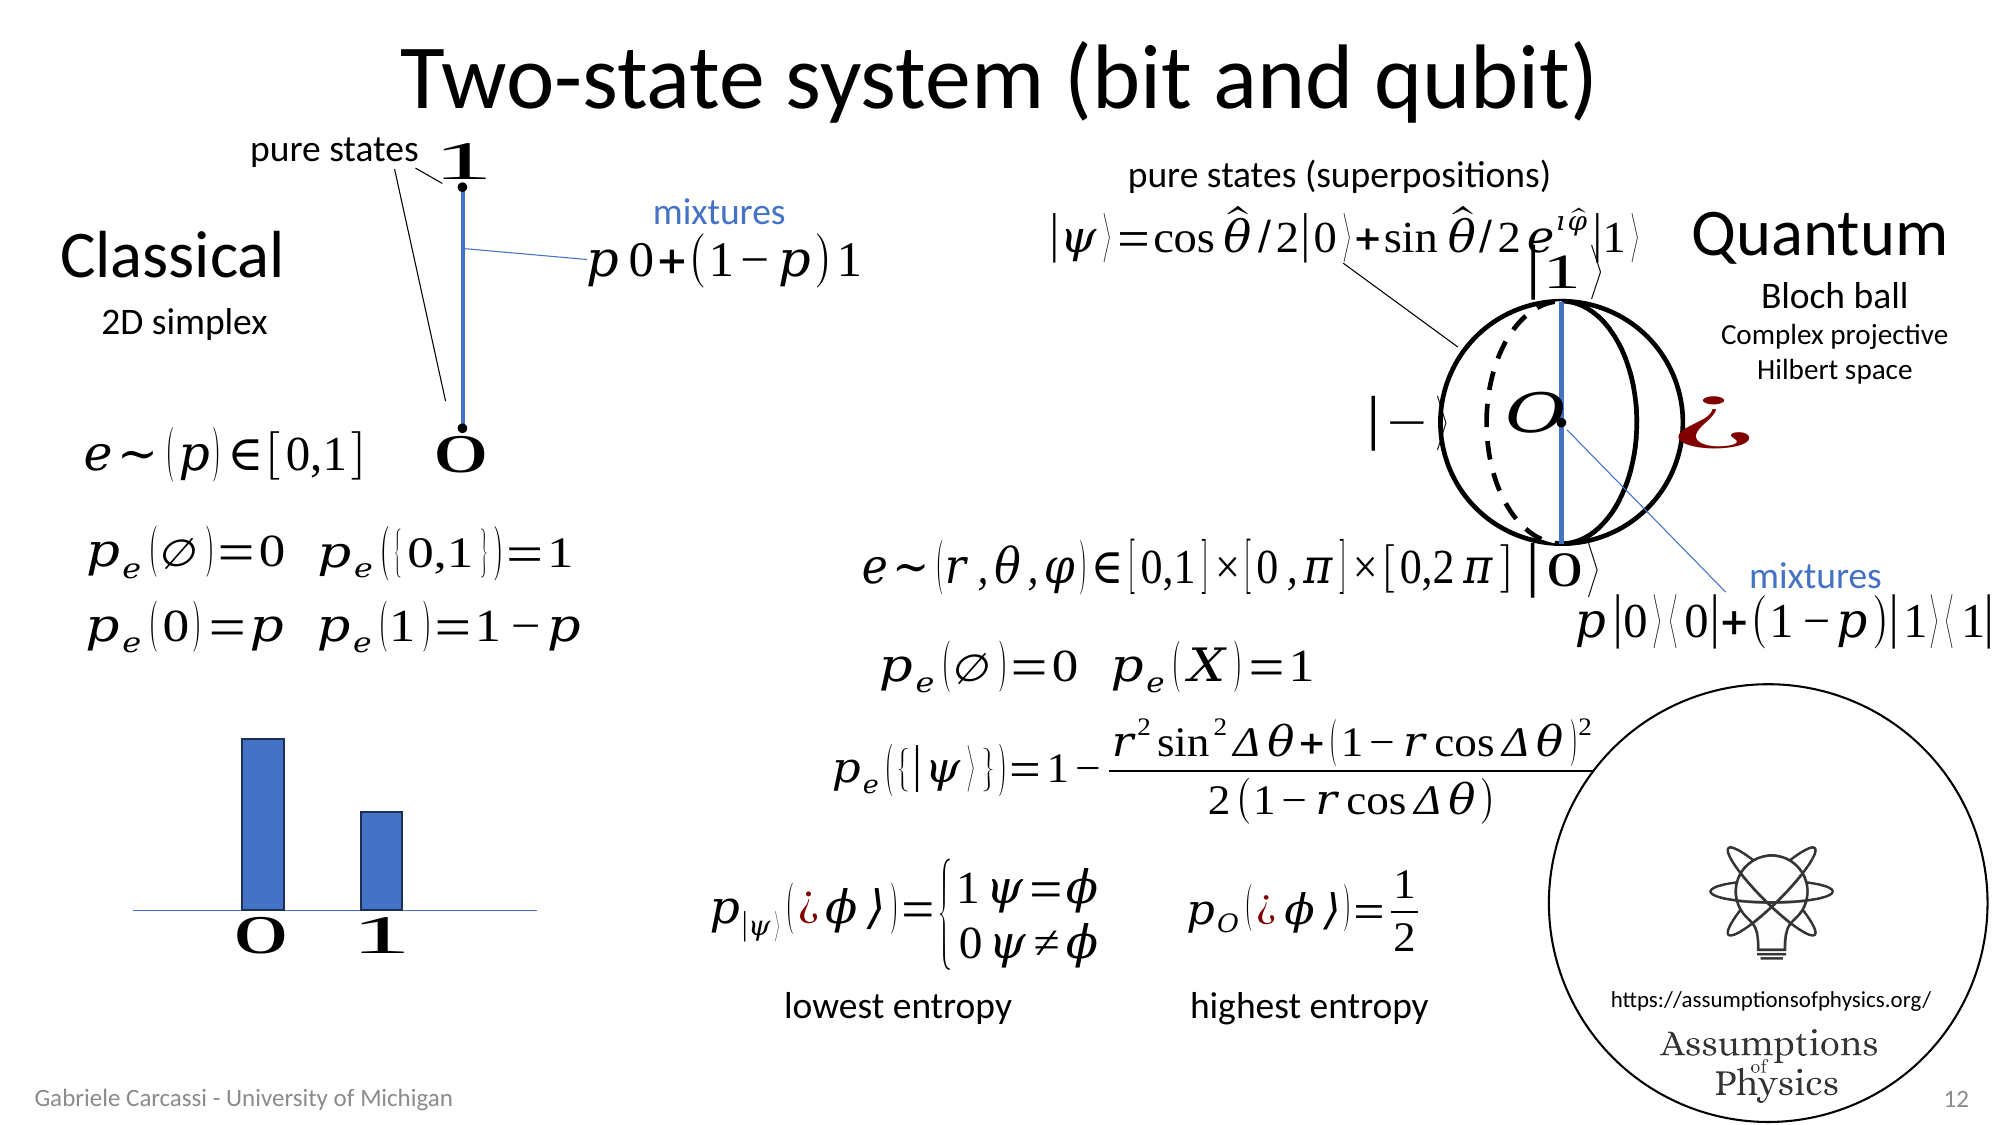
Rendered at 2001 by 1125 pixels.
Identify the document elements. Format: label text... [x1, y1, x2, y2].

text_box [360, 811, 403, 910]
text_box [457, 182, 468, 192]
text_box Quantum [1676, 181, 1964, 263]
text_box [463, 248, 587, 260]
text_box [1343, 263, 1458, 347]
text_box pure states (superpositions) [1113, 143, 1567, 203]
footer Gabriele Carcassi - University of Michigan [19, 1077, 999, 1116]
text_box mixtures [1734, 543, 1898, 604]
text_box Classical [45, 203, 304, 299]
text_box 2D simplex [86, 289, 283, 350]
picture [1709, 846, 1834, 960]
text_box pure states [235, 116, 434, 177]
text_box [1359, 242, 1763, 601]
slide_number 12 [1893, 1078, 1985, 1116]
text_box [457, 423, 468, 434]
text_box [415, 168, 443, 184]
text_box [241, 738, 285, 910]
text_box Bloch ball Complex projective Hilbert space [1763, 263, 1964, 393]
text_box lowest entropy [769, 973, 1036, 1034]
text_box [1566, 429, 1726, 593]
text_box mixtures [638, 179, 801, 240]
picture [1660, 1029, 1877, 1103]
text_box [394, 169, 446, 402]
text_box Two-state system (bit and qubit) [385, 9, 1615, 134]
text_box highest entropy [1175, 973, 1453, 1034]
